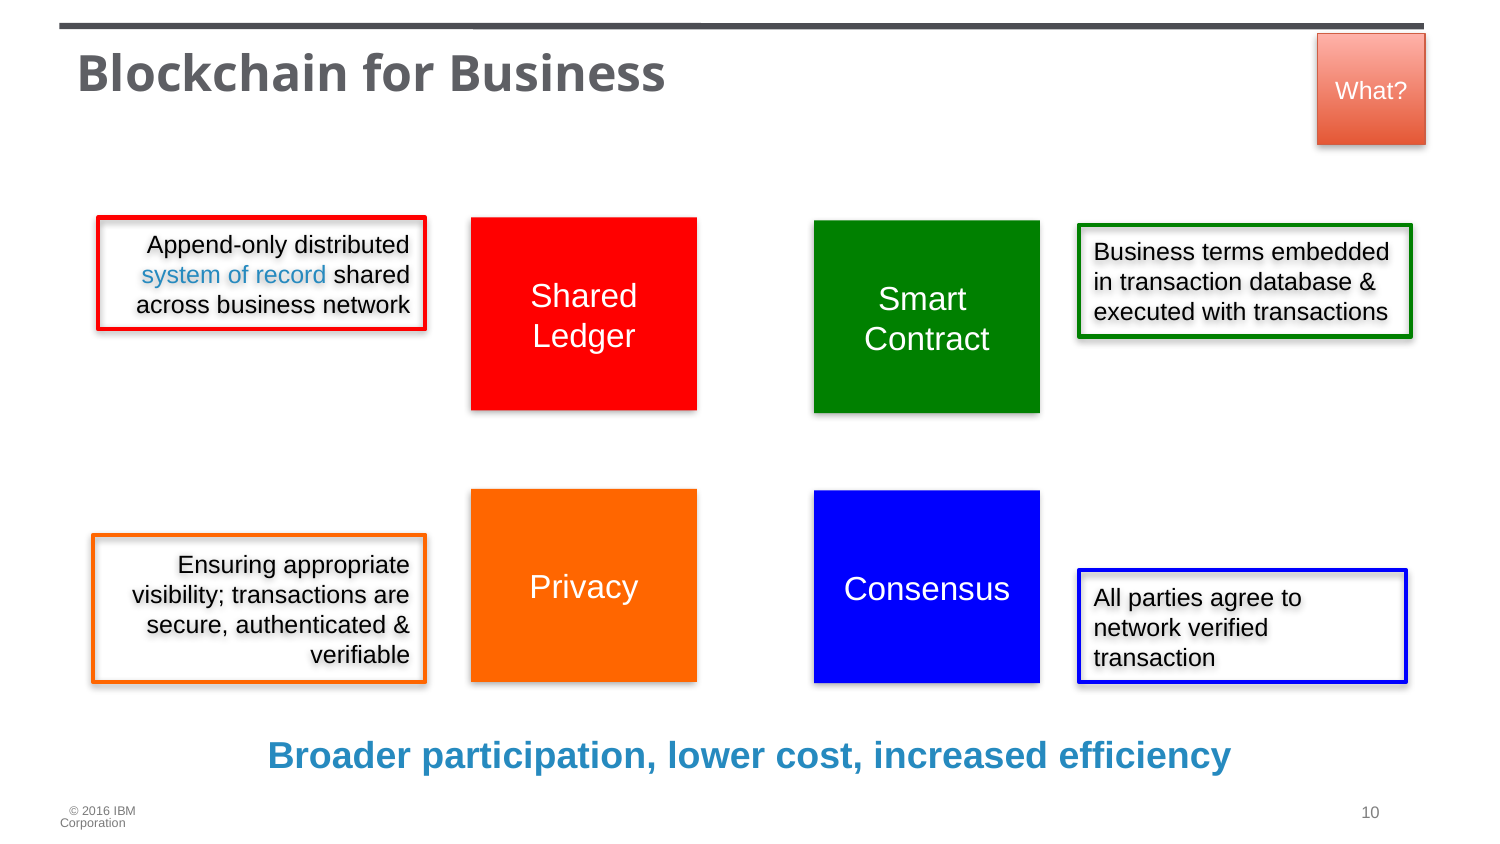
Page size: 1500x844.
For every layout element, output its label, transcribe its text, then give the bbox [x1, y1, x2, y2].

text_box Consensus [813, 490, 1041, 684]
text_box Shared Ledger [470, 217, 698, 411]
text_box Broader participation, lower cost, increased efficiency [0, 723, 1500, 828]
text_box All parties agree to network verified transaction [1078, 569, 1407, 683]
text_box What? [1317, 33, 1426, 145]
text_box Privacy [470, 488, 698, 683]
title Blockchain for Business [61, 33, 1412, 175]
text_box Append-only distributed system of record shared across business network [97, 217, 426, 330]
text_box Smart Contract [813, 220, 1041, 414]
text_box Business terms embedded in transaction database & executed with transactions [1078, 224, 1412, 337]
text_box Ensuring appropriate visibility; transactions are secure, authenticated & verifiable [92, 534, 426, 683]
